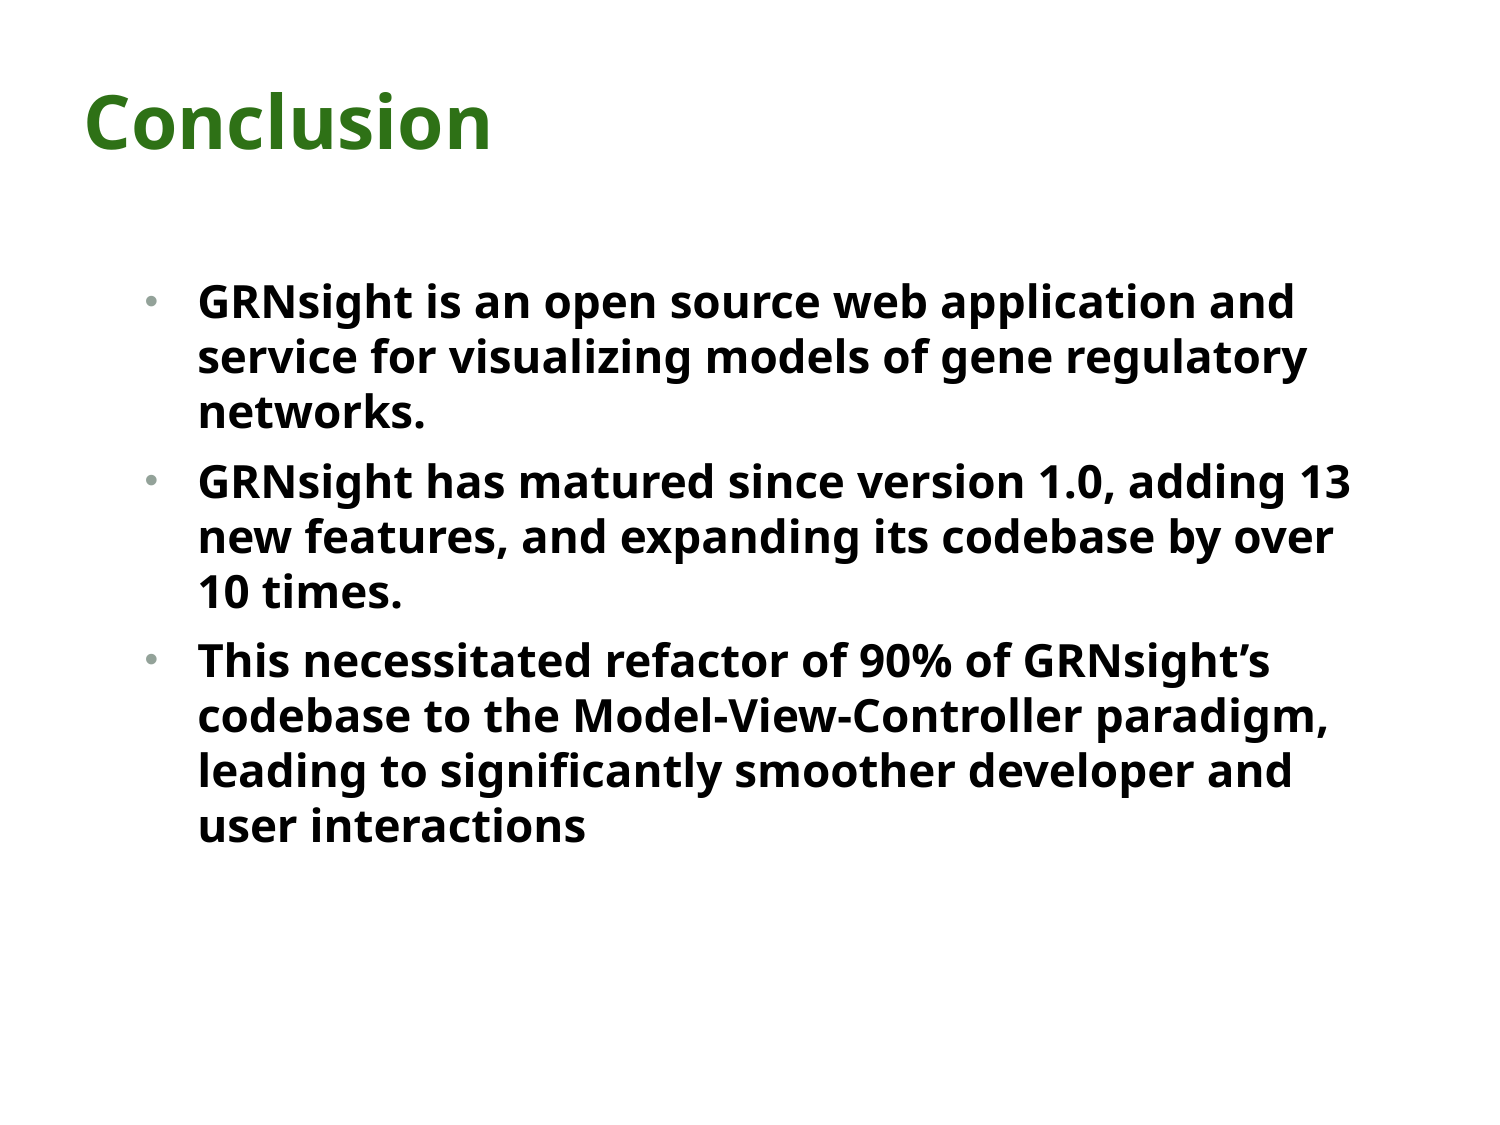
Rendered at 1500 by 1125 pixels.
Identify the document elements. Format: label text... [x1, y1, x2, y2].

title Conclusion [74, 44, 1426, 196]
list GRNsight is an open source web application and service for visualizing models of gene regulatory networks. GRNsight has matured since version 1.0, adding 13 new features, and expanding its codebase by over 10 times. This necessitated refactor of 90% of GRNsight’s codebase to the Model-View-Controller paradigm, leading to significantly smoother developer and user interactions [109, 199, 1391, 926]
